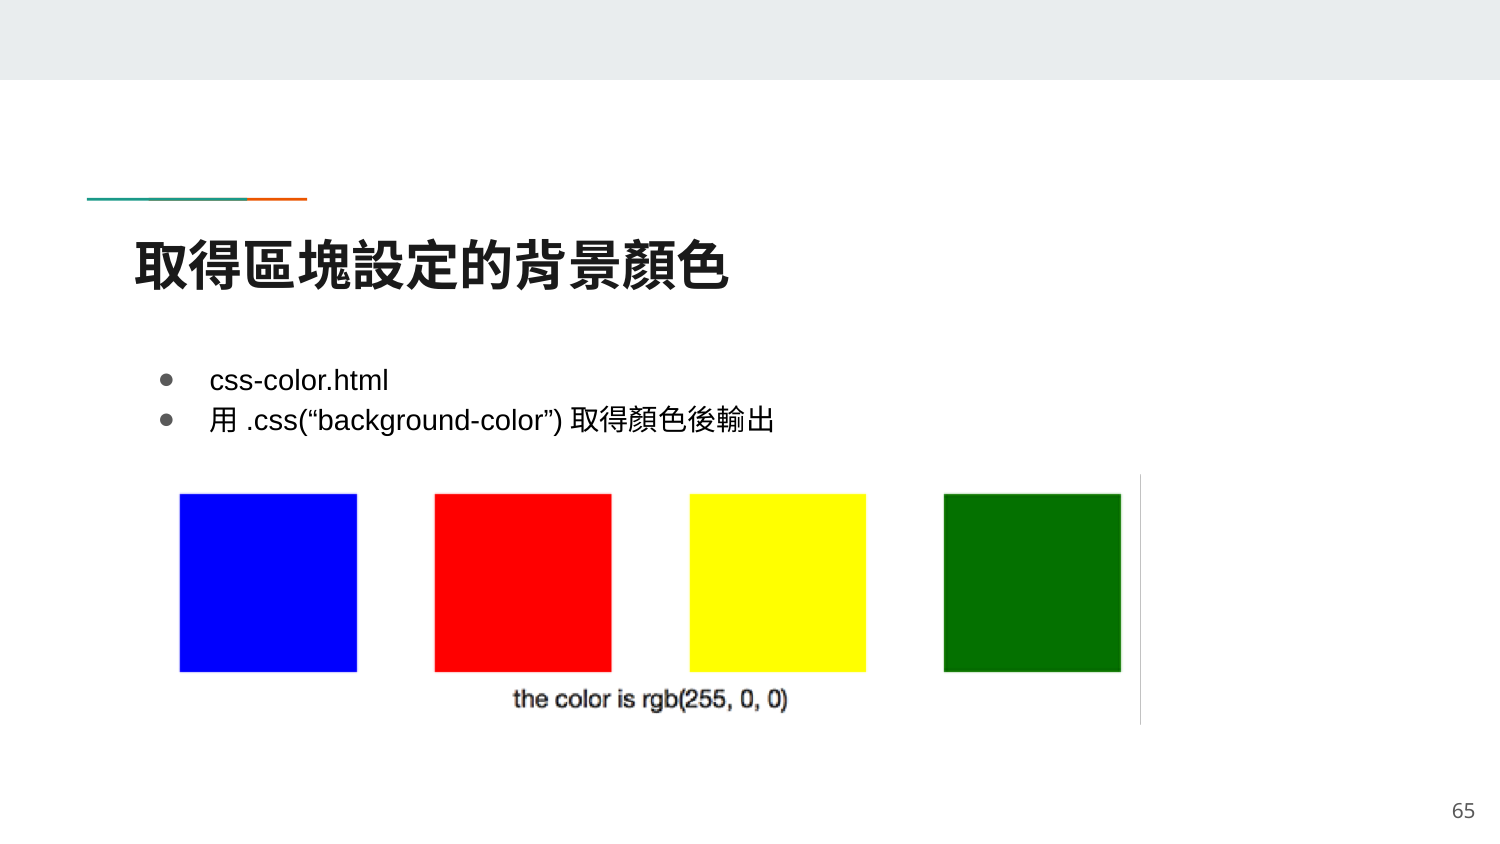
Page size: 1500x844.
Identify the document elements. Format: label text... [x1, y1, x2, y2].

slide_number ‹#› [1400, 779, 1491, 844]
picture [155, 474, 1141, 725]
list css-color.html 用.css(“background-color”)取得顏色後輸出 [119, 341, 1381, 712]
title 取得區塊設定的背景顏色 [119, 216, 1381, 305]
